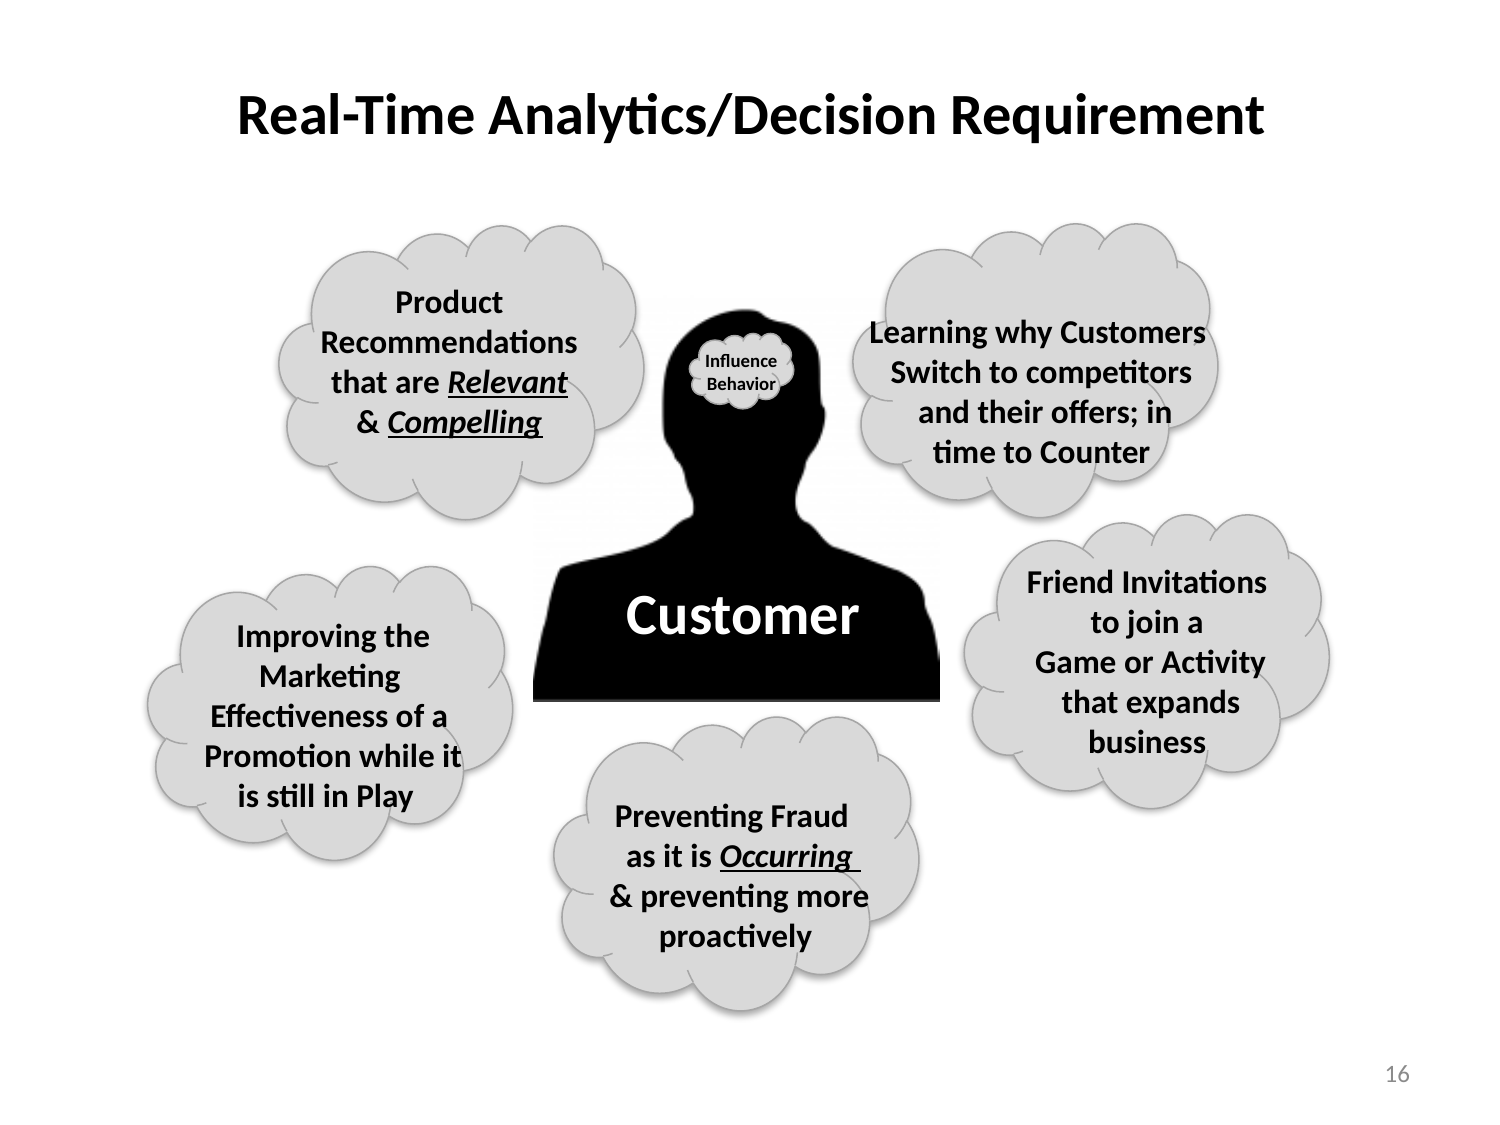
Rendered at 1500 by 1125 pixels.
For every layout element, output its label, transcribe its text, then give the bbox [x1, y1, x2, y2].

text_box [206, 822, 388, 862]
text_box [1210, 768, 1253, 774]
text_box [1018, 514, 1331, 718]
text_box [945, 478, 1094, 519]
text_box Learning why Customers Switch to competitors and their offers; in time to Counter [945, 303, 1229, 478]
text_box Real-Time Analytics/Decision Requirement [76, 60, 1427, 163]
text_box [1101, 478, 1139, 483]
text_box [199, 565, 514, 768]
text_box [604, 962, 854, 1012]
text_box [1021, 768, 1206, 810]
text_box [887, 223, 1211, 303]
text_box Friend Invitations to join a Game or Activity that expands business [1012, 553, 1290, 768]
text_box [278, 324, 528, 521]
text_box Improving the Marketing Effectiveness of a Promotion while it is still in Play [189, 607, 478, 822]
text_box [963, 559, 1012, 757]
text_box Preventing Fraud as it is Occurring & preventing more proactively [594, 786, 885, 962]
text_box [553, 716, 920, 958]
slide_number 16 [1074, 1042, 1425, 1103]
text_box Product Recommendations that are Relevant & Compelling [305, 272, 601, 448]
text_box [325, 225, 634, 294]
text_box [146, 619, 189, 808]
picture [533, 295, 940, 703]
